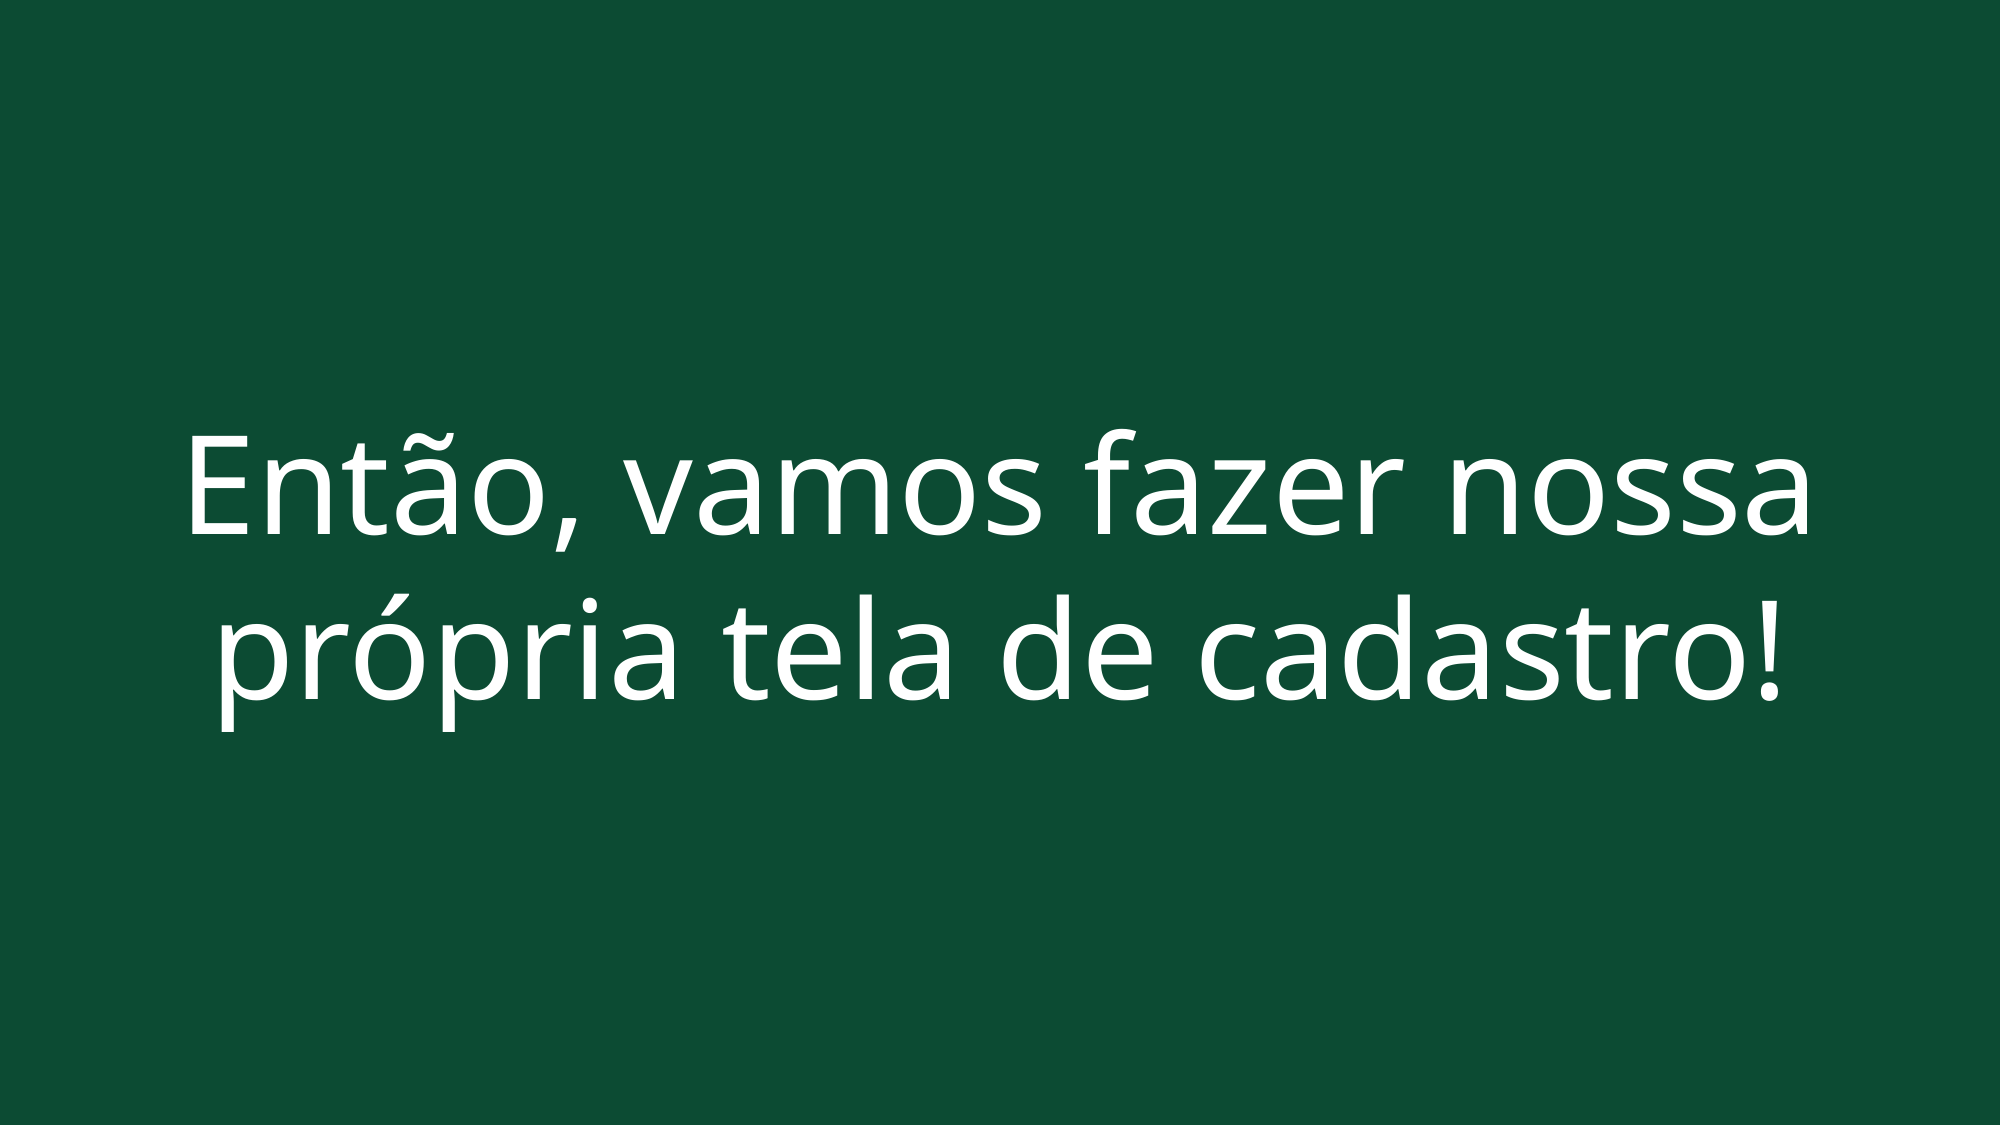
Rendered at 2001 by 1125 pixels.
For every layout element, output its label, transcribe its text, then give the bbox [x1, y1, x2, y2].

text_box Então, vamos fazer nossa própria tela de cadastro! [134, 390, 1866, 735]
